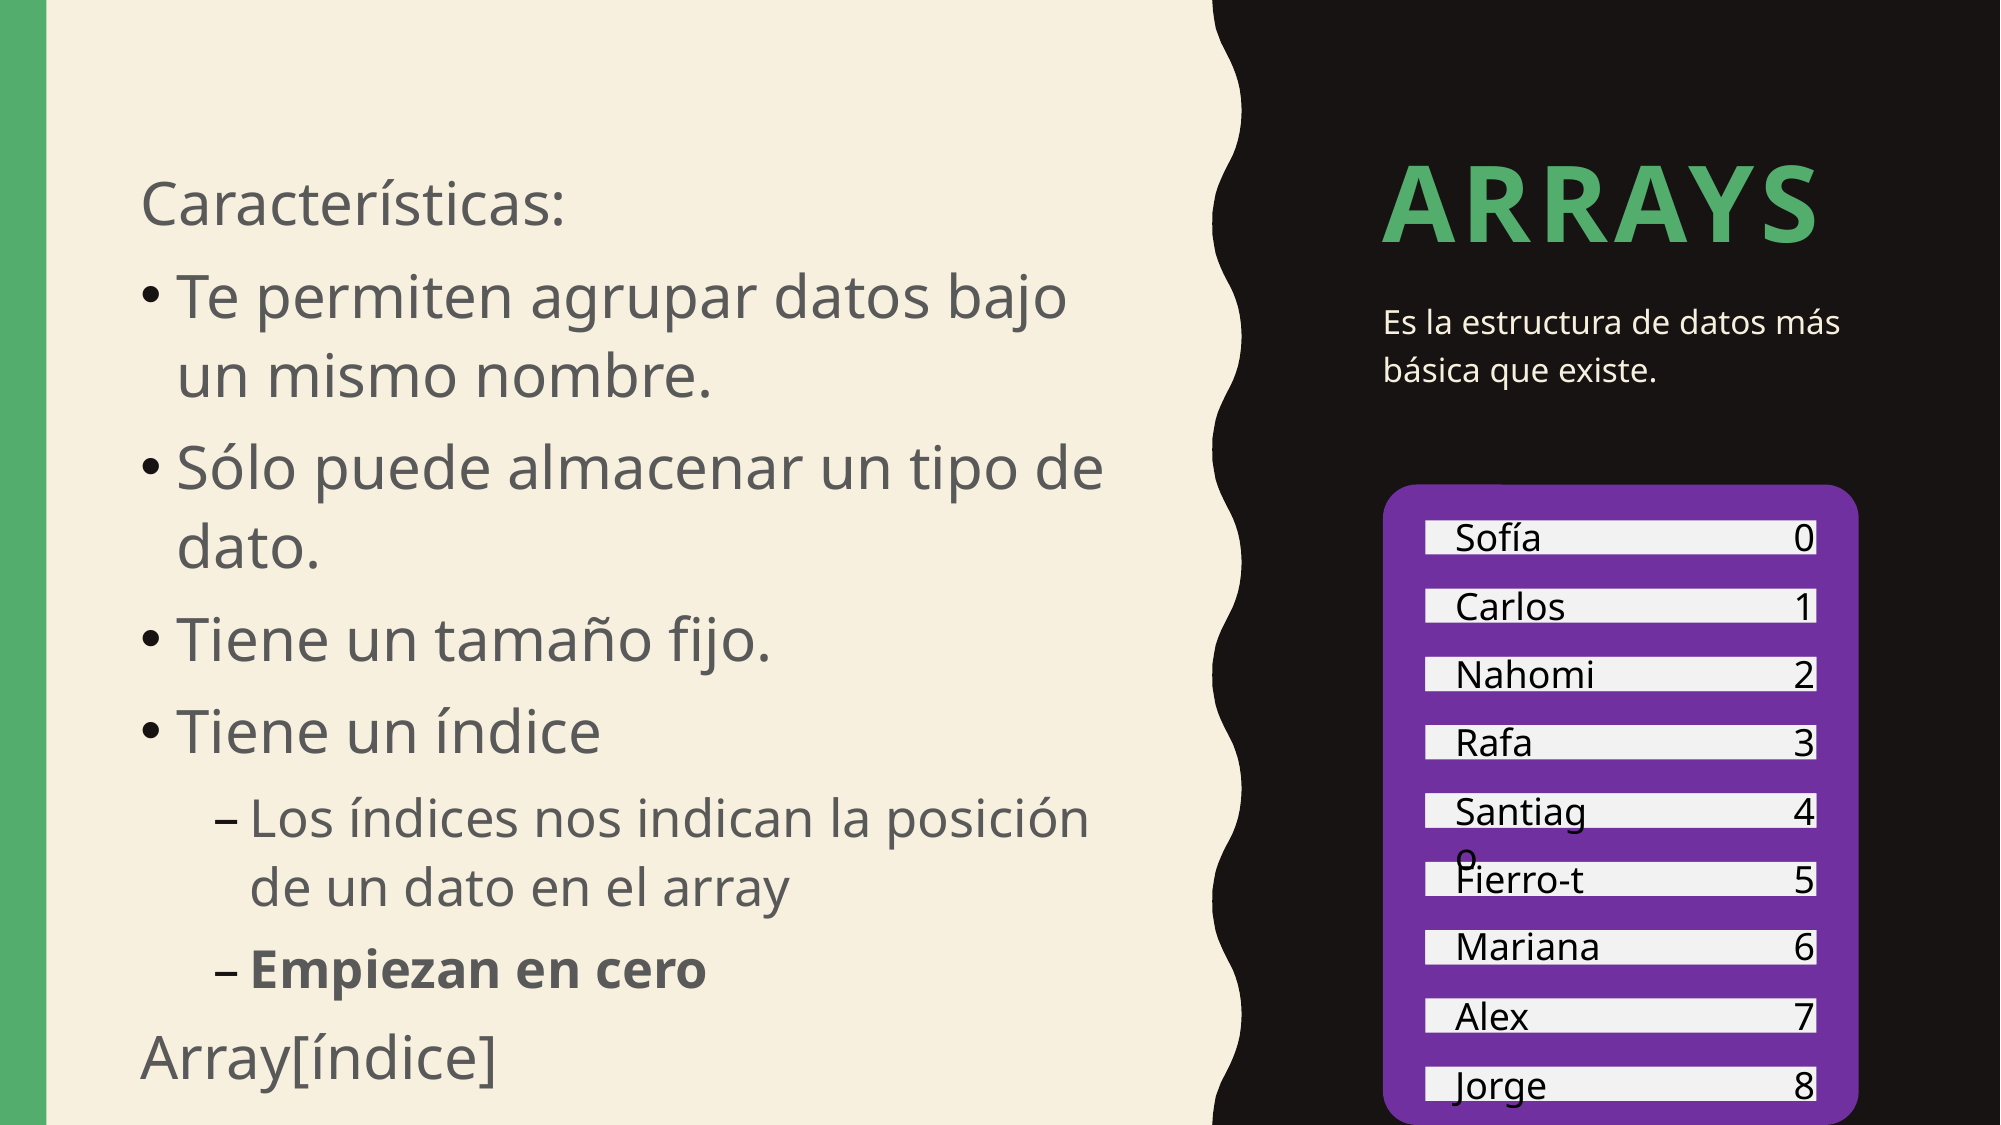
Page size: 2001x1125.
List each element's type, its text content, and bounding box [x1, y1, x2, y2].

list Características: Te permiten agrupar datos bajo un mismo nombre. Sólo puede almacenar un tipo de dato. Tiene un tamaño fijo. Tiene un índice Los índices nos indican la posición de un dato en el array Empiezan en cero Array[índice] [125, 151, 1136, 1101]
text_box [1367, 469, 1875, 1125]
list Es la estructura de datos más básica que existe. [1367, 285, 1875, 469]
title Arrays [1367, 75, 1875, 272]
